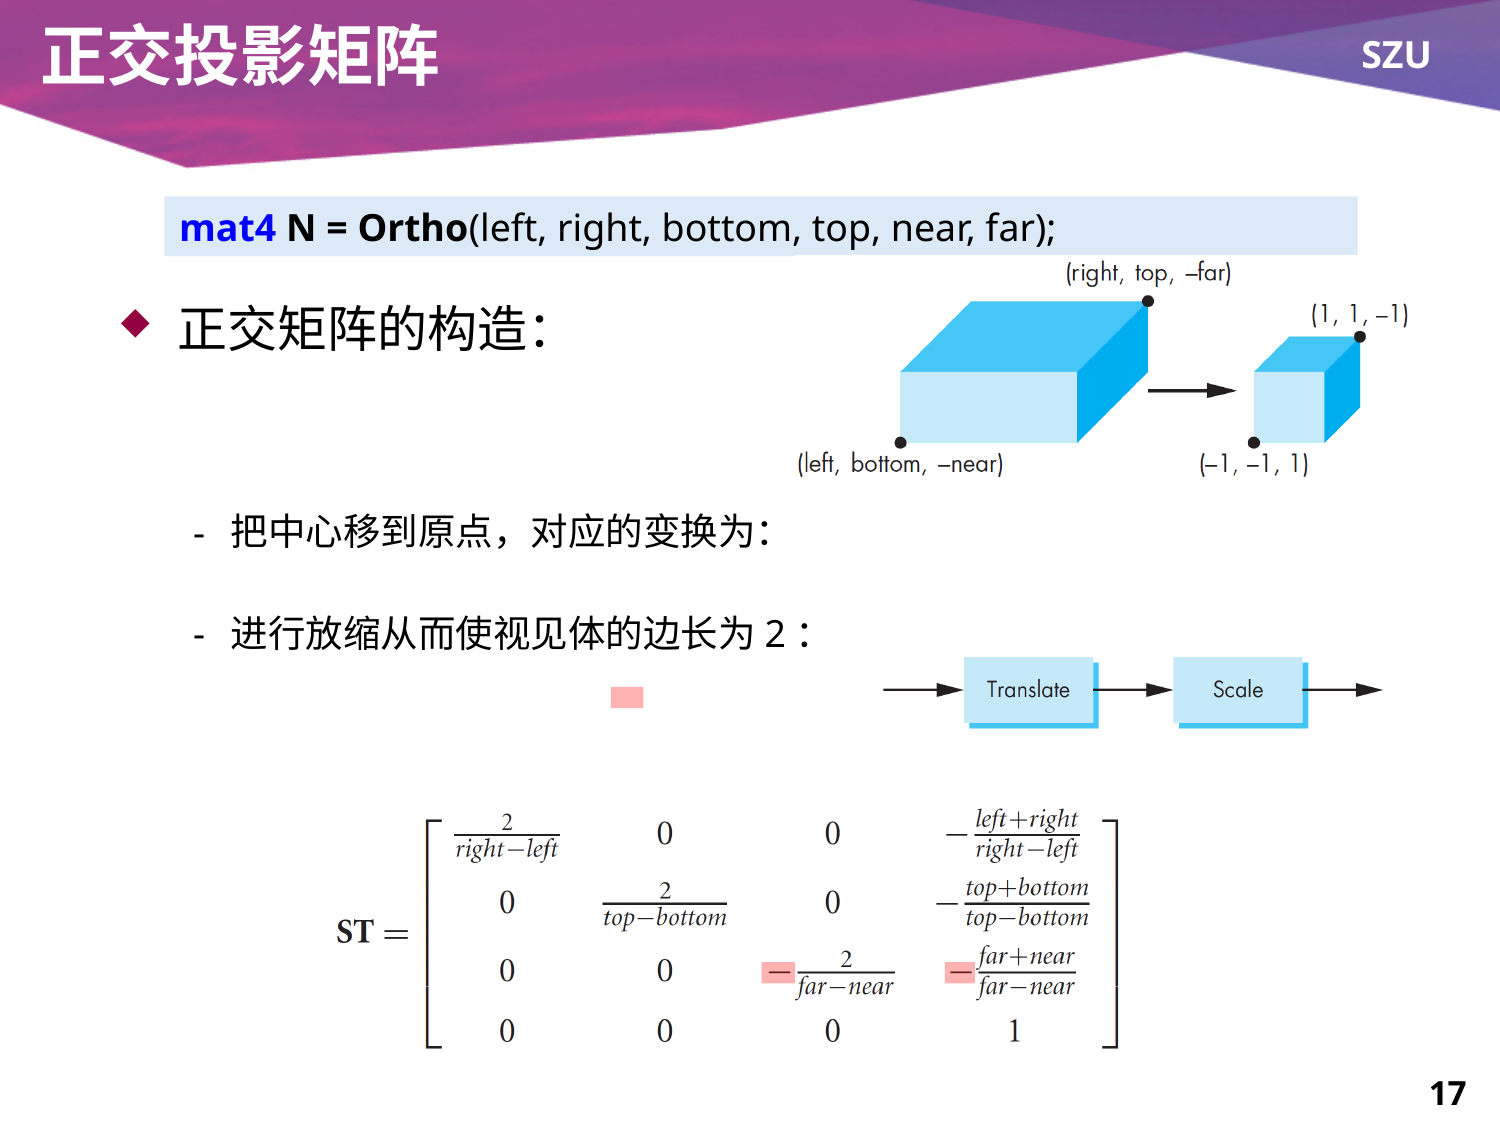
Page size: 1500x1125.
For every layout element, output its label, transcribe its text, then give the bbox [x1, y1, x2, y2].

text_box [610, 686, 644, 709]
picture [0, 0, 1500, 1125]
slide_number 17 [1384, 1065, 1500, 1125]
title 正交投影矩阵 [25, 15, 1320, 104]
text_box mat4 N = Ortho(left, right, bottom, top, near, far); [164, 196, 1358, 257]
